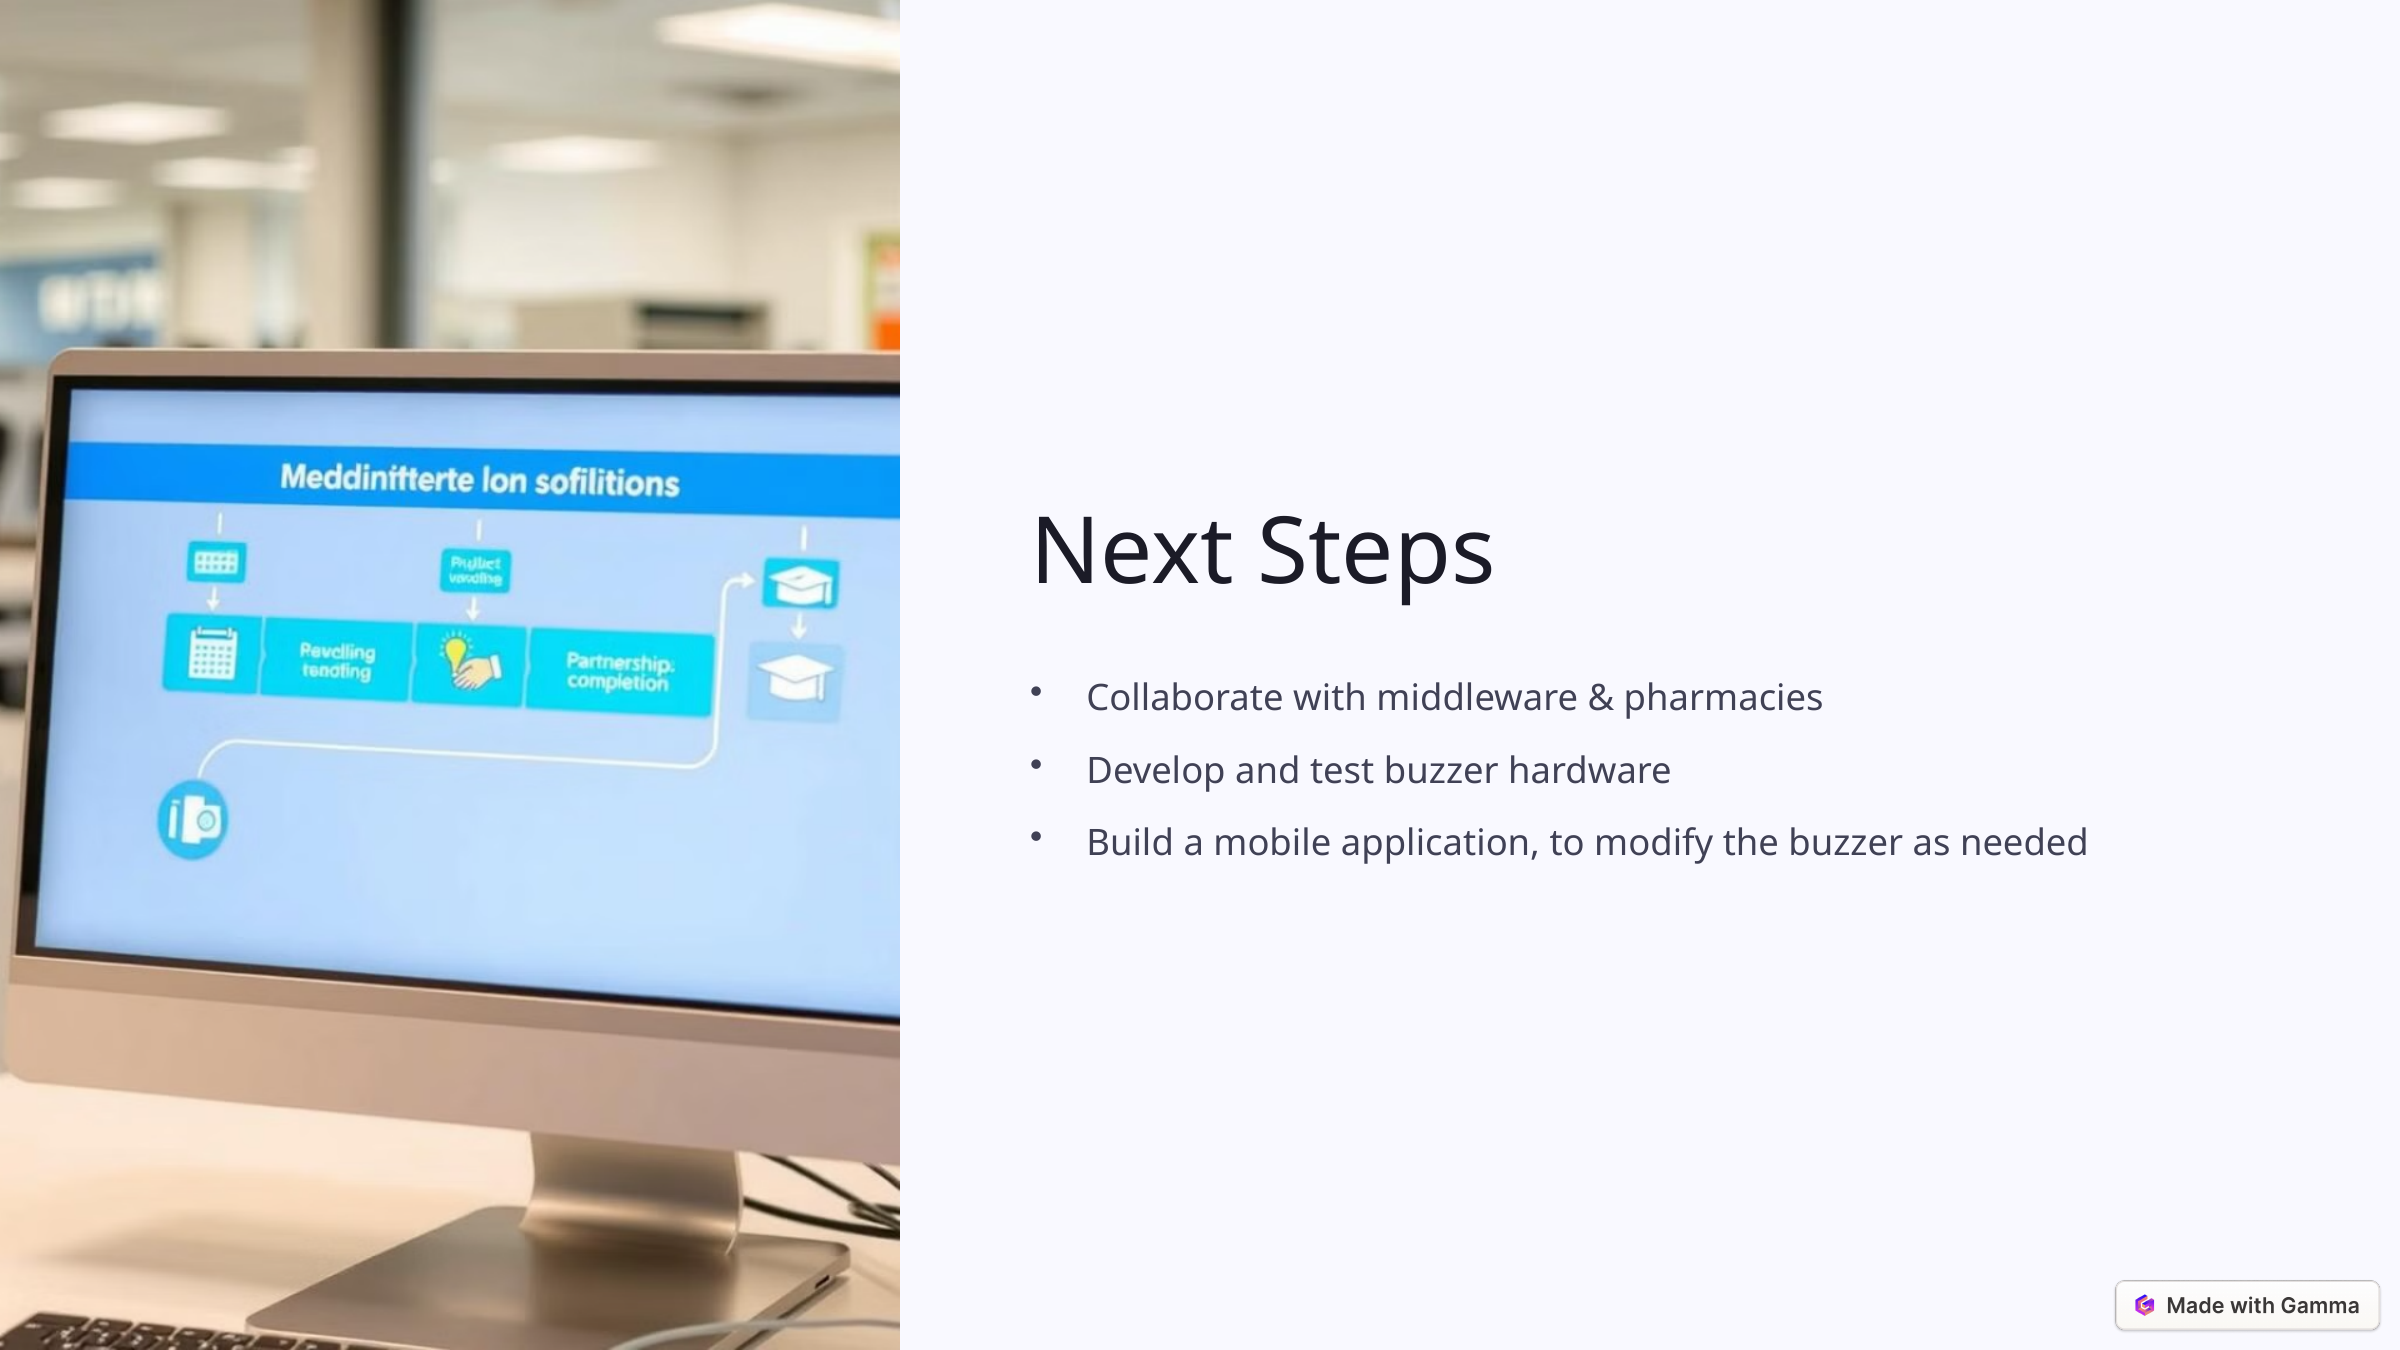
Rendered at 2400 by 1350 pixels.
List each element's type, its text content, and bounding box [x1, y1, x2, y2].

text_box Build a mobile application, to modify the buzzer as needed [1030, 803, 2270, 864]
text_box Next Steps [1030, 486, 1961, 603]
text_box Develop and test buzzer hardware [1030, 731, 2270, 791]
picture [2106, 1271, 2389, 1339]
text_box Collaborate with middleware & pharmacies [1030, 658, 2270, 719]
picture [0, 0, 900, 1350]
